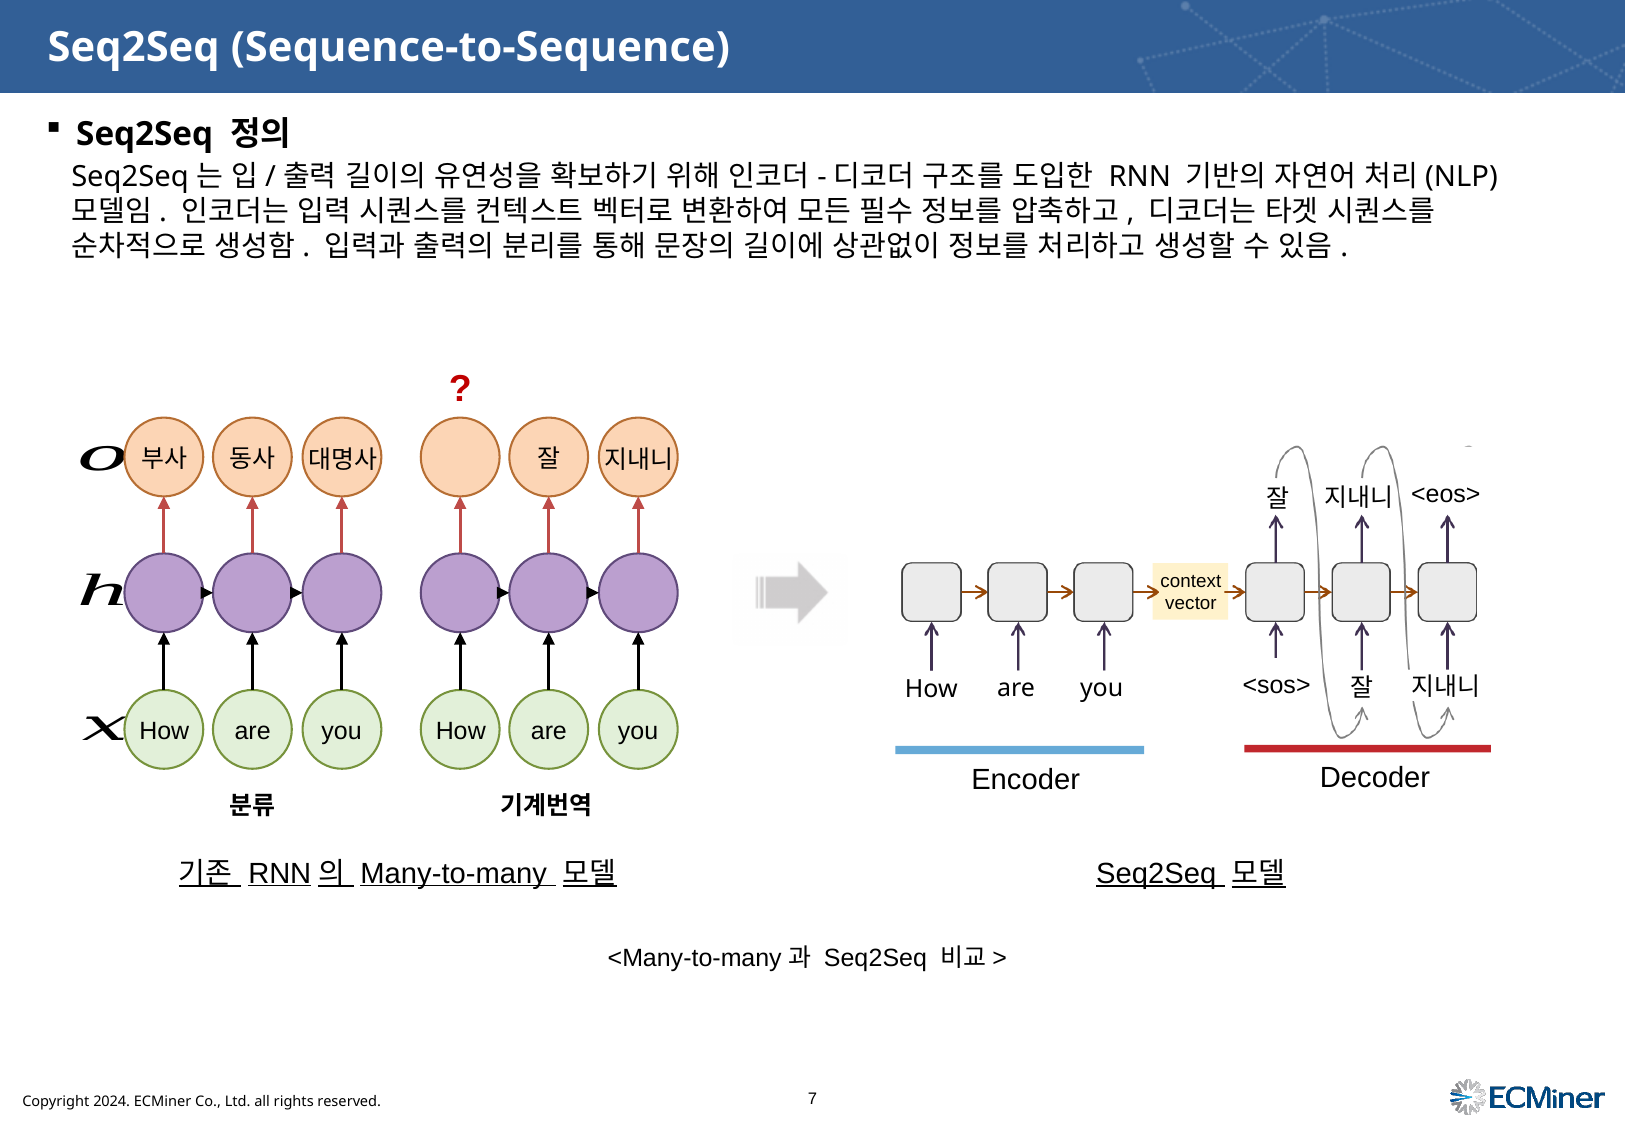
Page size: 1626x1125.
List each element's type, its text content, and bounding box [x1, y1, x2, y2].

text_box Seq2Seq 모델 [1057, 847, 1325, 897]
picture [732, 553, 848, 646]
text_box <Many-to-many과 Seq2Seq 비교> [85, 933, 1530, 979]
text_box [1242, 747, 1493, 752]
picture [0, 0, 1625, 93]
text_box [893, 747, 1146, 754]
list Seq2Seq는 입/출력 길이의 유연성을 확보하기 위해 인코더-디코더 구조를 도입한 RNN 기반의 자연어 처리(NLP) 모델임. 인코더는 입력 시퀀스를 컨텍스트 벡터로 변환하여 모든 필수 정보를 압축하고, 디코더는 타겟 시퀀스를 순차적으로 생성함. 입력과 출력의 분리를 통해 문장의 길이에 상관없이 정보를 처리하고 생성할 수 있음. [59, 151, 1581, 290]
title Seq2Seq (Sequence-to-Sequence) [32, 12, 1435, 79]
text_box Decoder [1241, 752, 1512, 775]
text_box Encoder [892, 754, 1162, 777]
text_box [884, 445, 1503, 740]
picture [1450, 1079, 1605, 1115]
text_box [76, 355, 694, 828]
list Seq2Seq 정의 [34, 93, 1581, 160]
text_box 기존 RNN의 Many-to-many 모델 [157, 846, 639, 897]
